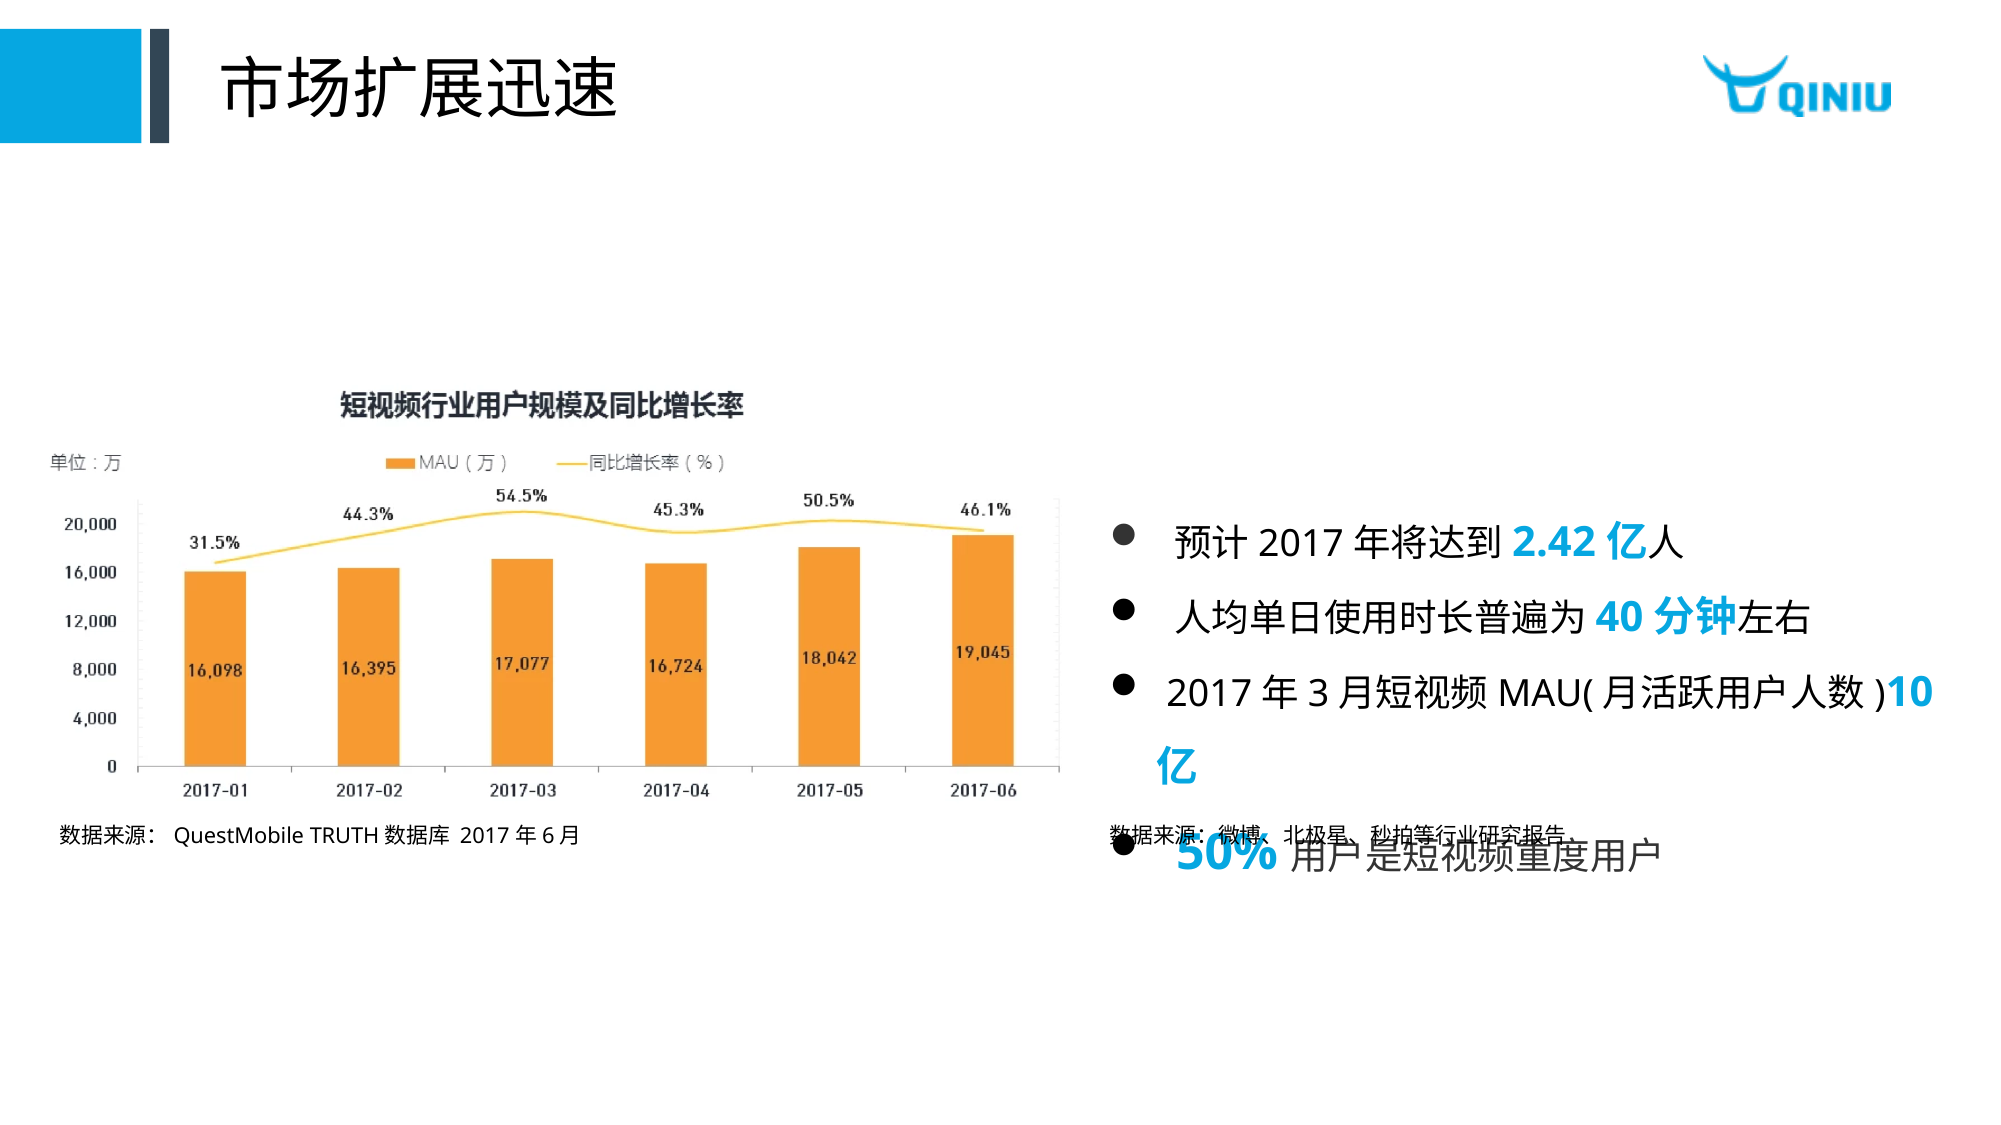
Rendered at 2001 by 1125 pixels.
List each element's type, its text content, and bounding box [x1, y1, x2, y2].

text_box [0, 28, 142, 144]
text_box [44, 381, 1069, 858]
text_box 市场扩展迅速 [207, 39, 1302, 132]
text_box 数据来源：微博、北极星、秒拍等行业研究报告 [1095, 814, 1656, 856]
picture [1787, 88, 1796, 107]
text_box 预计2017年将达到2.42亿人 人均单日使用时长普遍为40分钟左右 2017年3月短视频MAU(月活跃用户人数)10亿 50%用户是短视频重度用户 [1095, 482, 1956, 888]
picture [1703, 55, 1891, 117]
text_box [149, 28, 170, 144]
